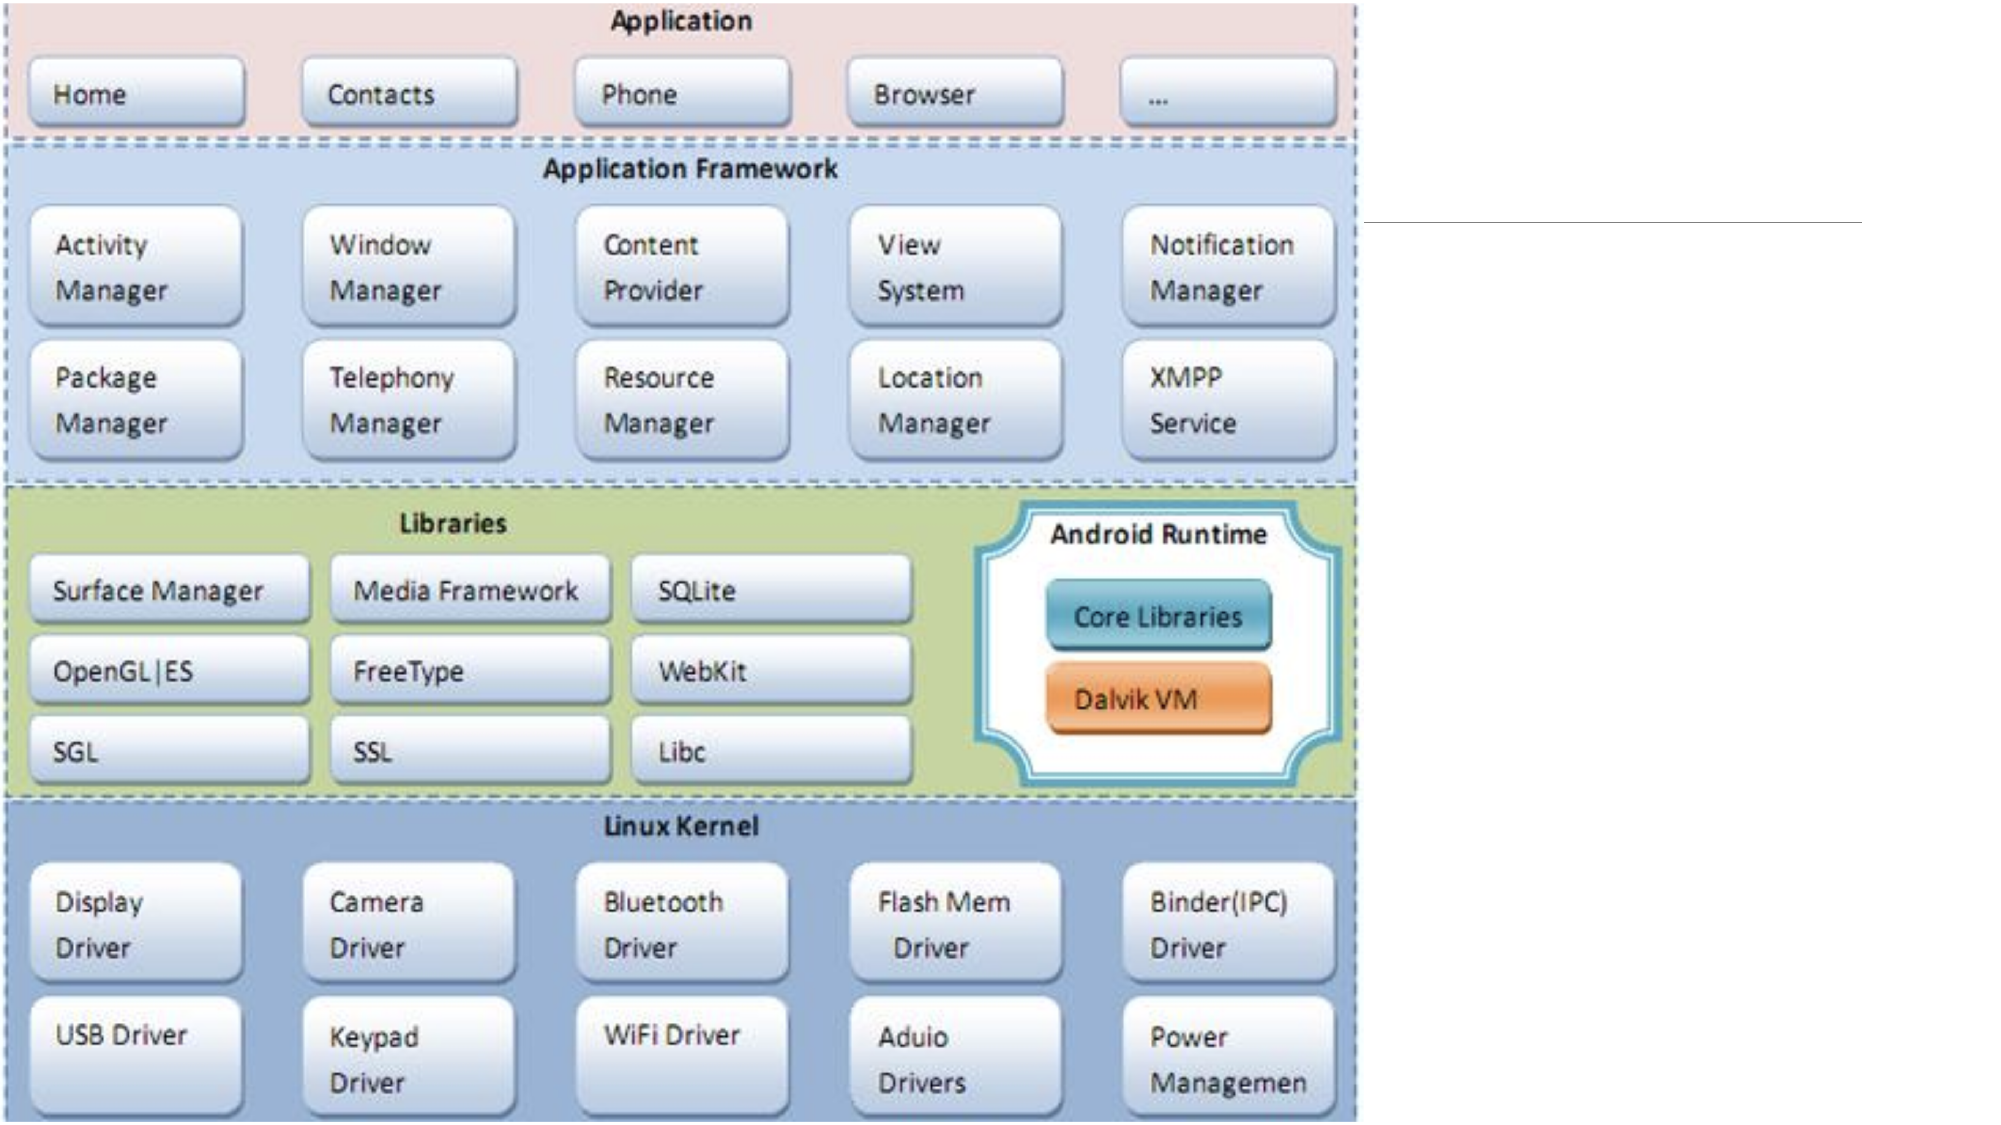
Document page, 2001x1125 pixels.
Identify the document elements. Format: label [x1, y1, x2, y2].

picture [0, 0, 1364, 1125]
